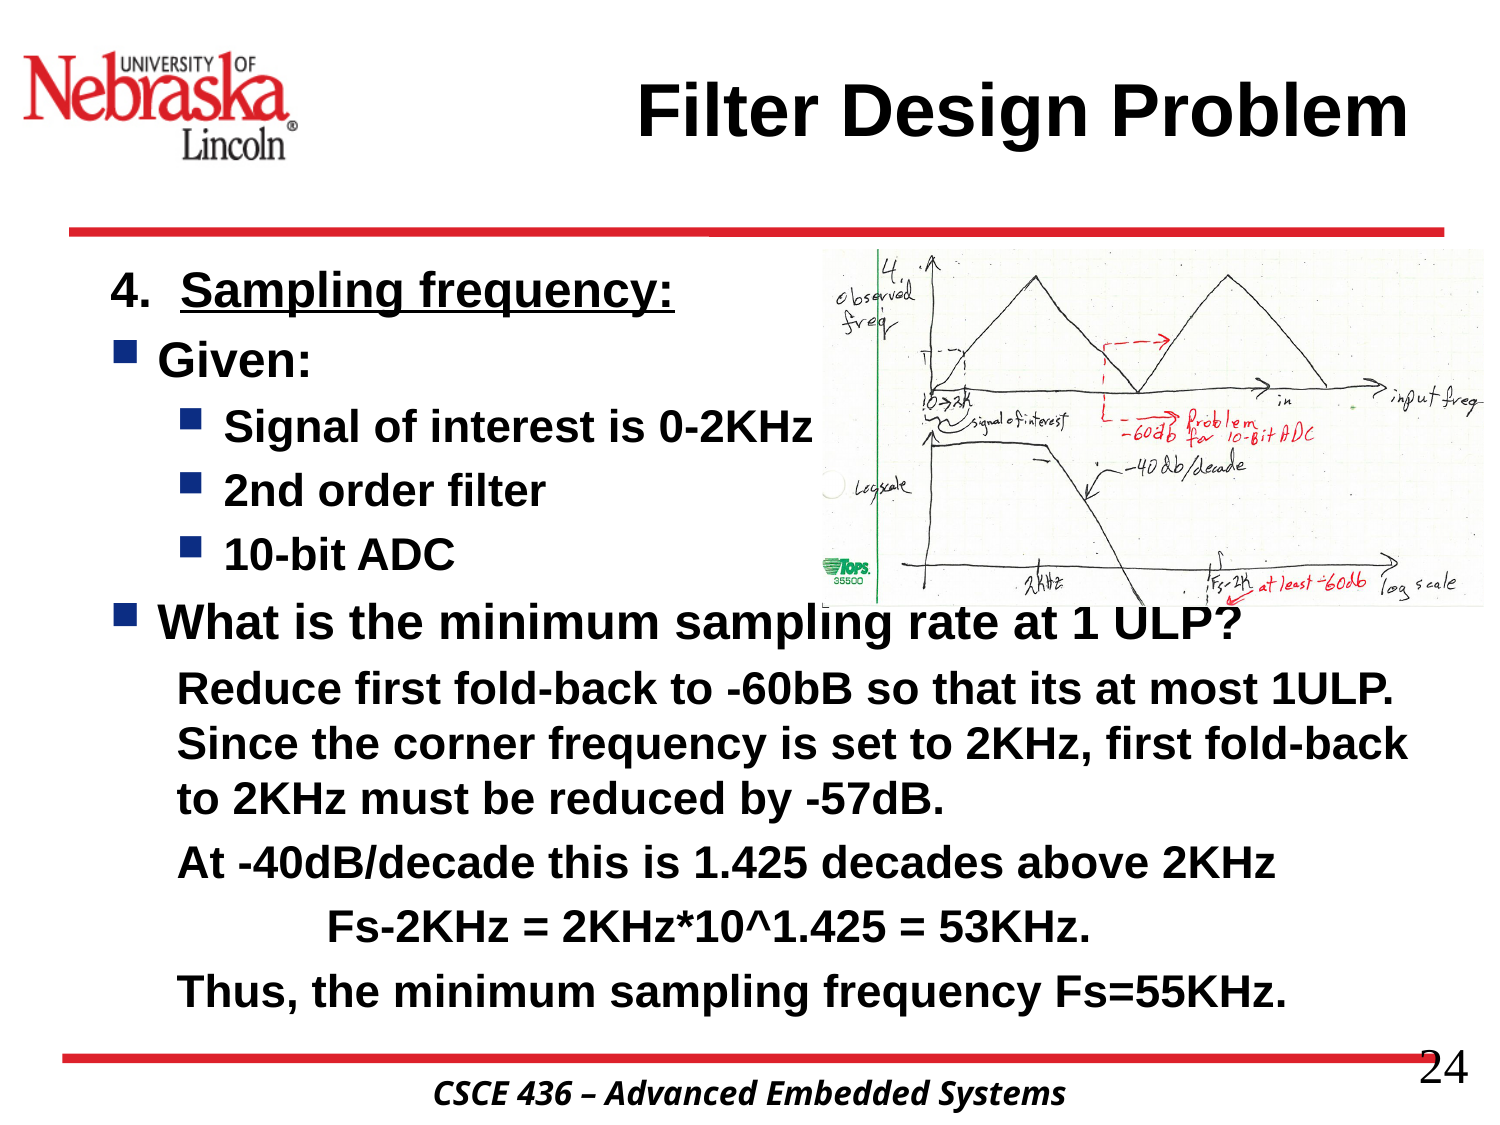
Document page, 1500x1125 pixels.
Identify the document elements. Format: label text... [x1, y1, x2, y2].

slide_number 24 [1133, 1025, 1484, 1105]
picture [1, 32, 313, 181]
title Filter Design Problem [313, 12, 1427, 201]
picture [822, 249, 1484, 607]
list 4. Sampling frequency: Given: Signal of interest is 0-2KHz 2nd order filter 10-bit ADC What is the minimum sampling rate at 1 ULP? Reduce first fold-back to -60bB so that its at most 1ULP. Since the corner frequency is set to 2KHz, first fold-back to 2KHz must be reduced by -57dB. At -40dB/decade this is 1.425 decades above 2KHz Fs-2KHz = 2KHz*10^1.425 = 53KHz. Thus, the minimum sampling frequency Fs=55KHz. [95, 249, 1430, 960]
